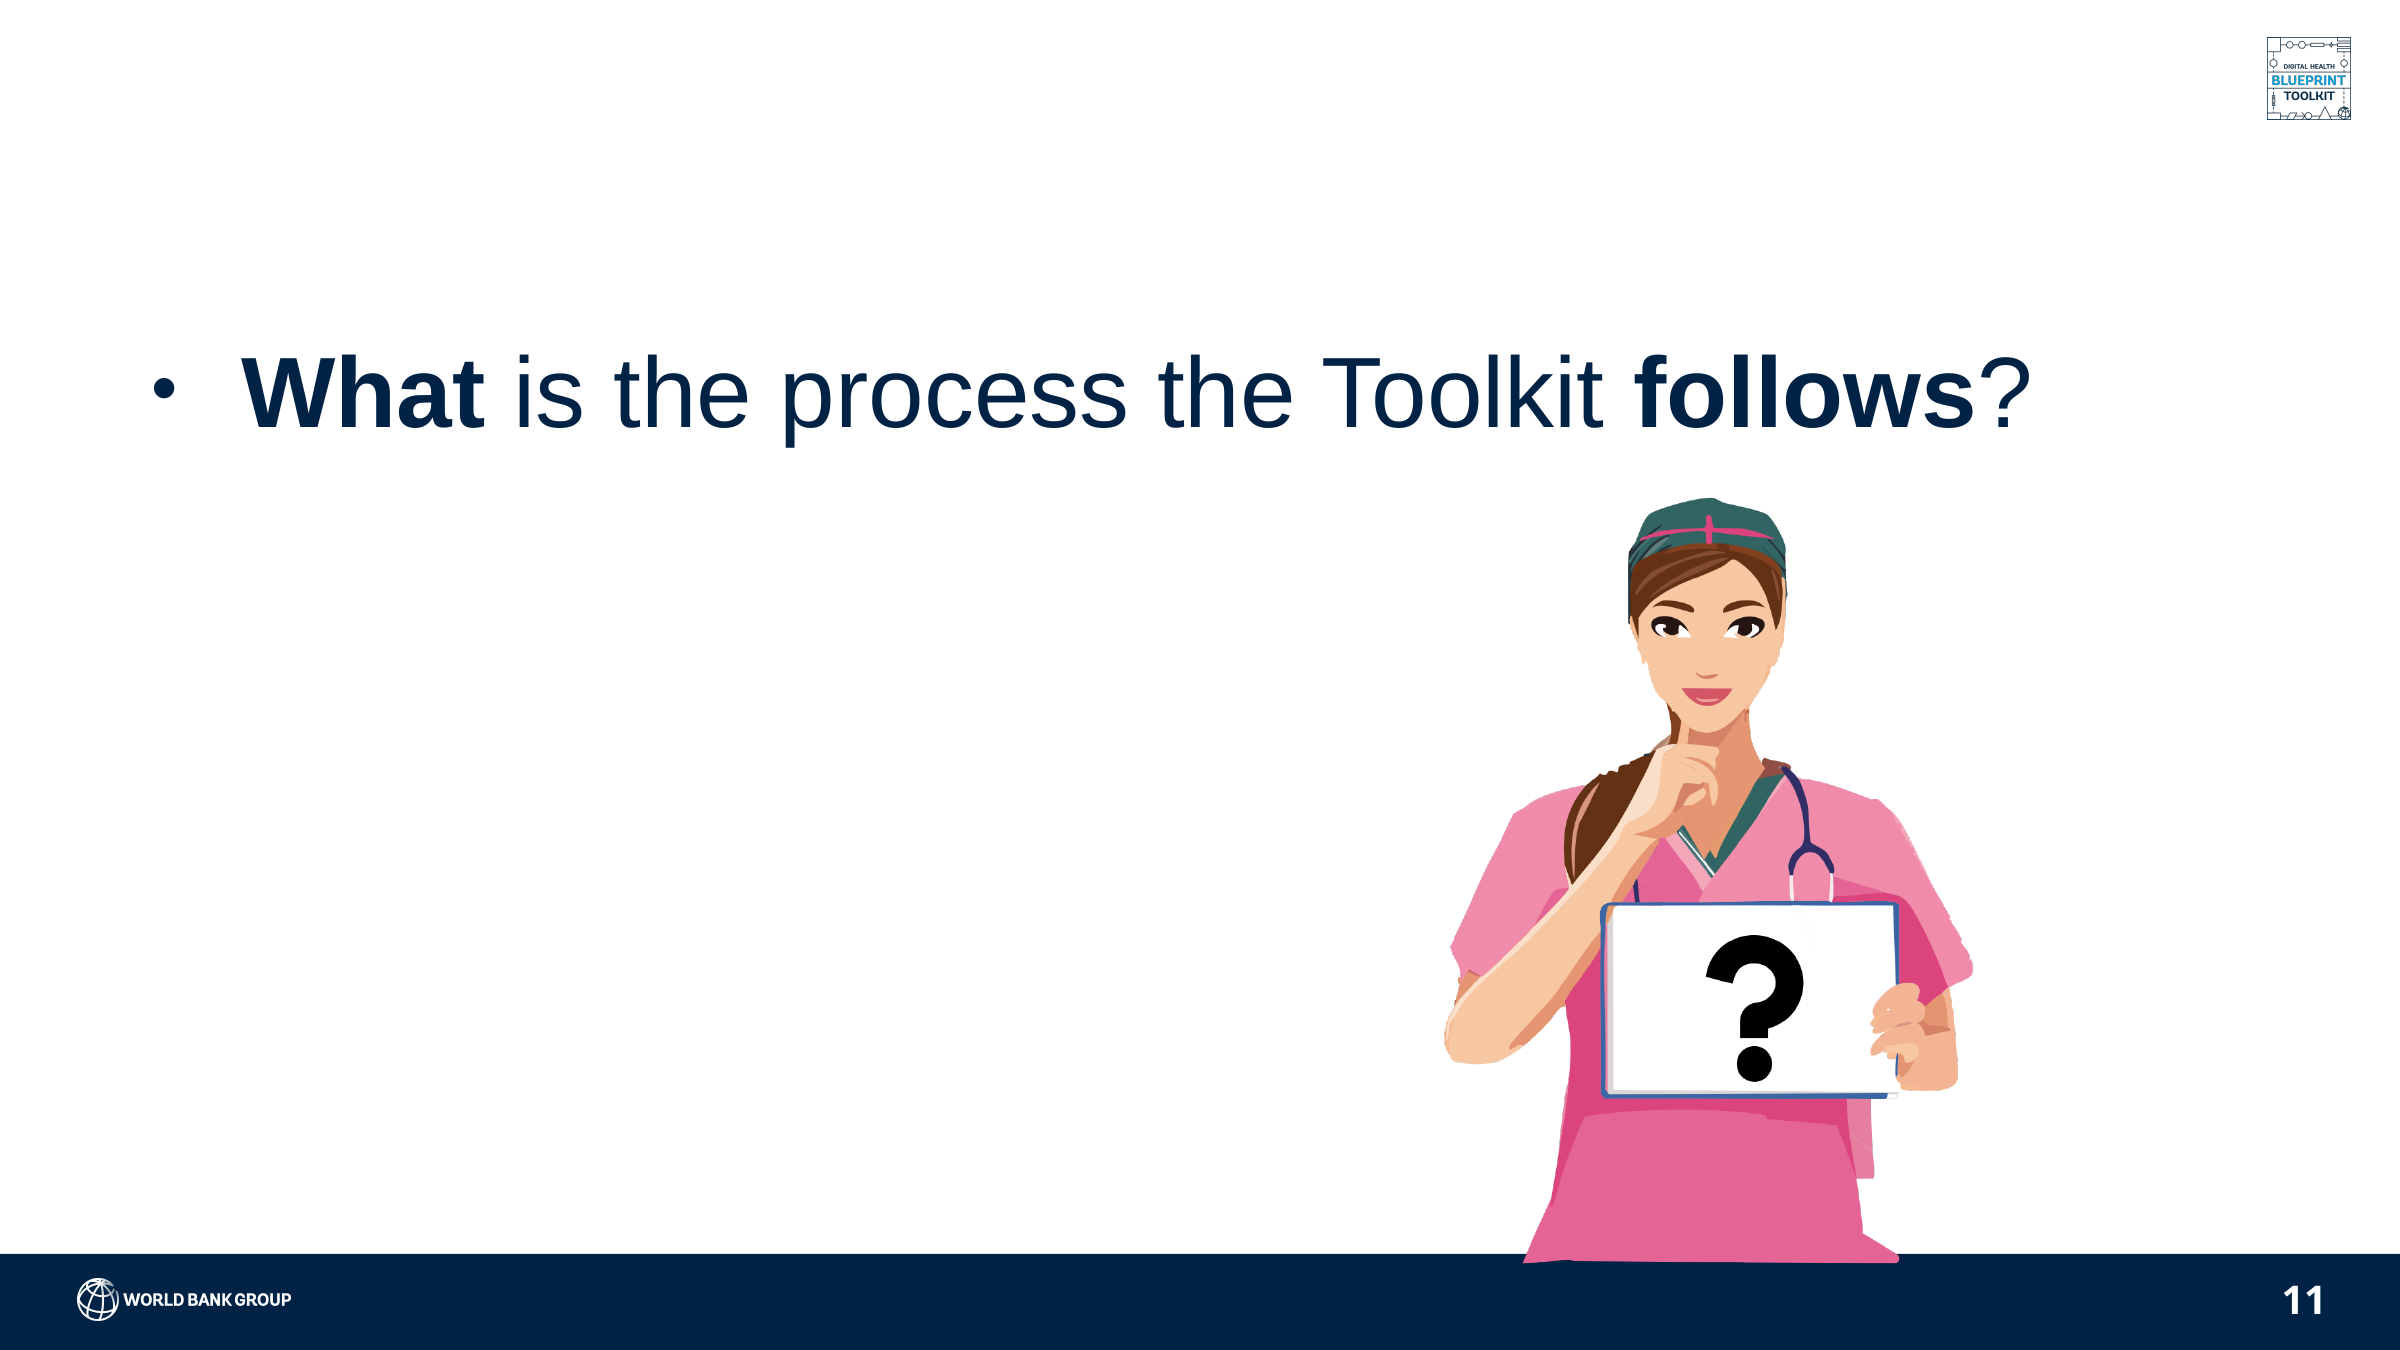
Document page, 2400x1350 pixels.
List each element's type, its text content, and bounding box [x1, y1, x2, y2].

text_box What is the process the Toolkit follows? [136, 320, 2297, 1212]
picture [2267, 37, 2351, 120]
slide_number 11 [1790, 1265, 2351, 1338]
picture [77, 1278, 291, 1321]
picture [1443, 497, 1974, 1264]
